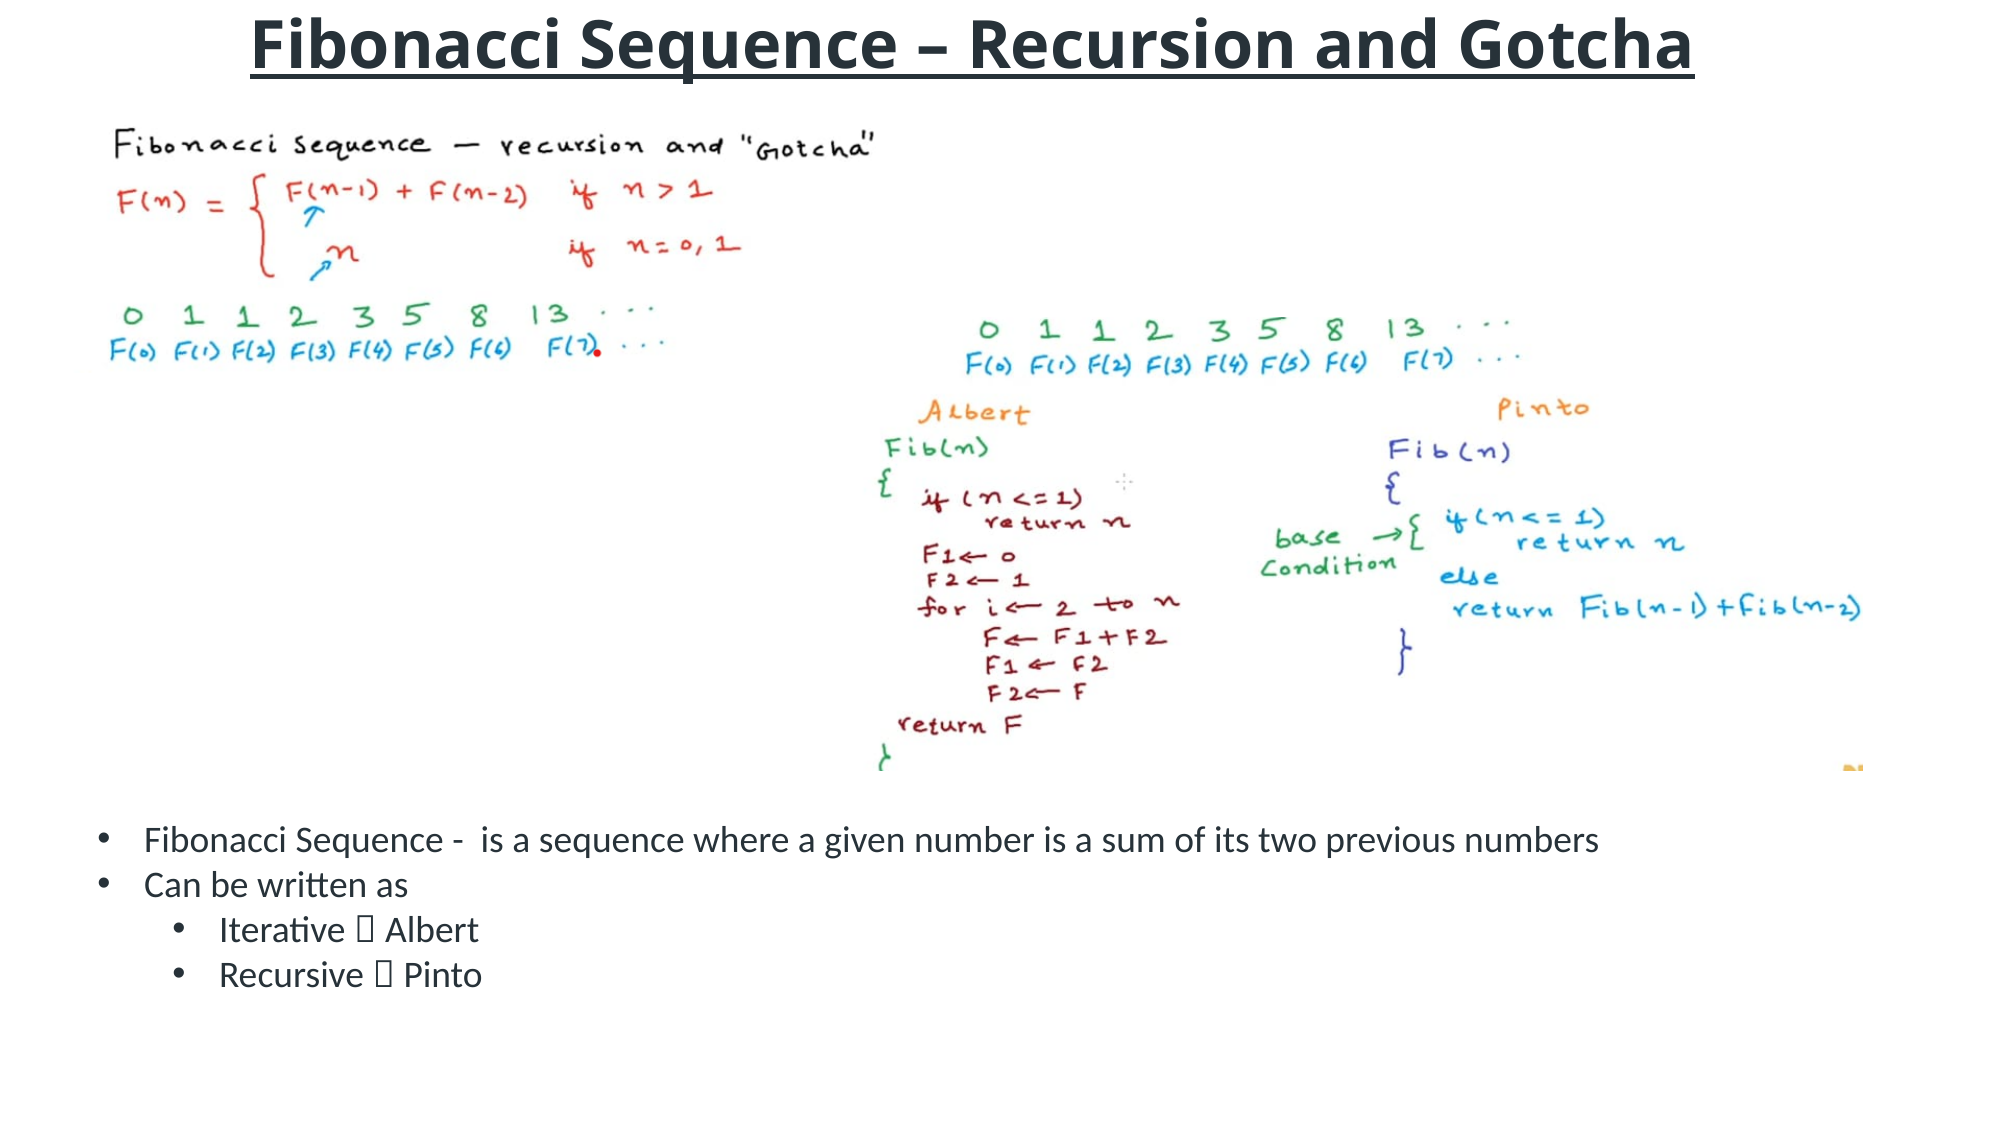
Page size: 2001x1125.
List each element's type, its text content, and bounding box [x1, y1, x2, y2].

text_box Fibonacci Sequence - is a sequence where a given number is a sum of its two previous numbers Can be written as Iterative  Albert Recursive  Pinto [82, 807, 1863, 1003]
picture [38, 125, 1863, 771]
text_box [115, 124, 1985, 185]
title Fibonacci Sequence – Recursion and Gotcha [82, 0, 1863, 95]
